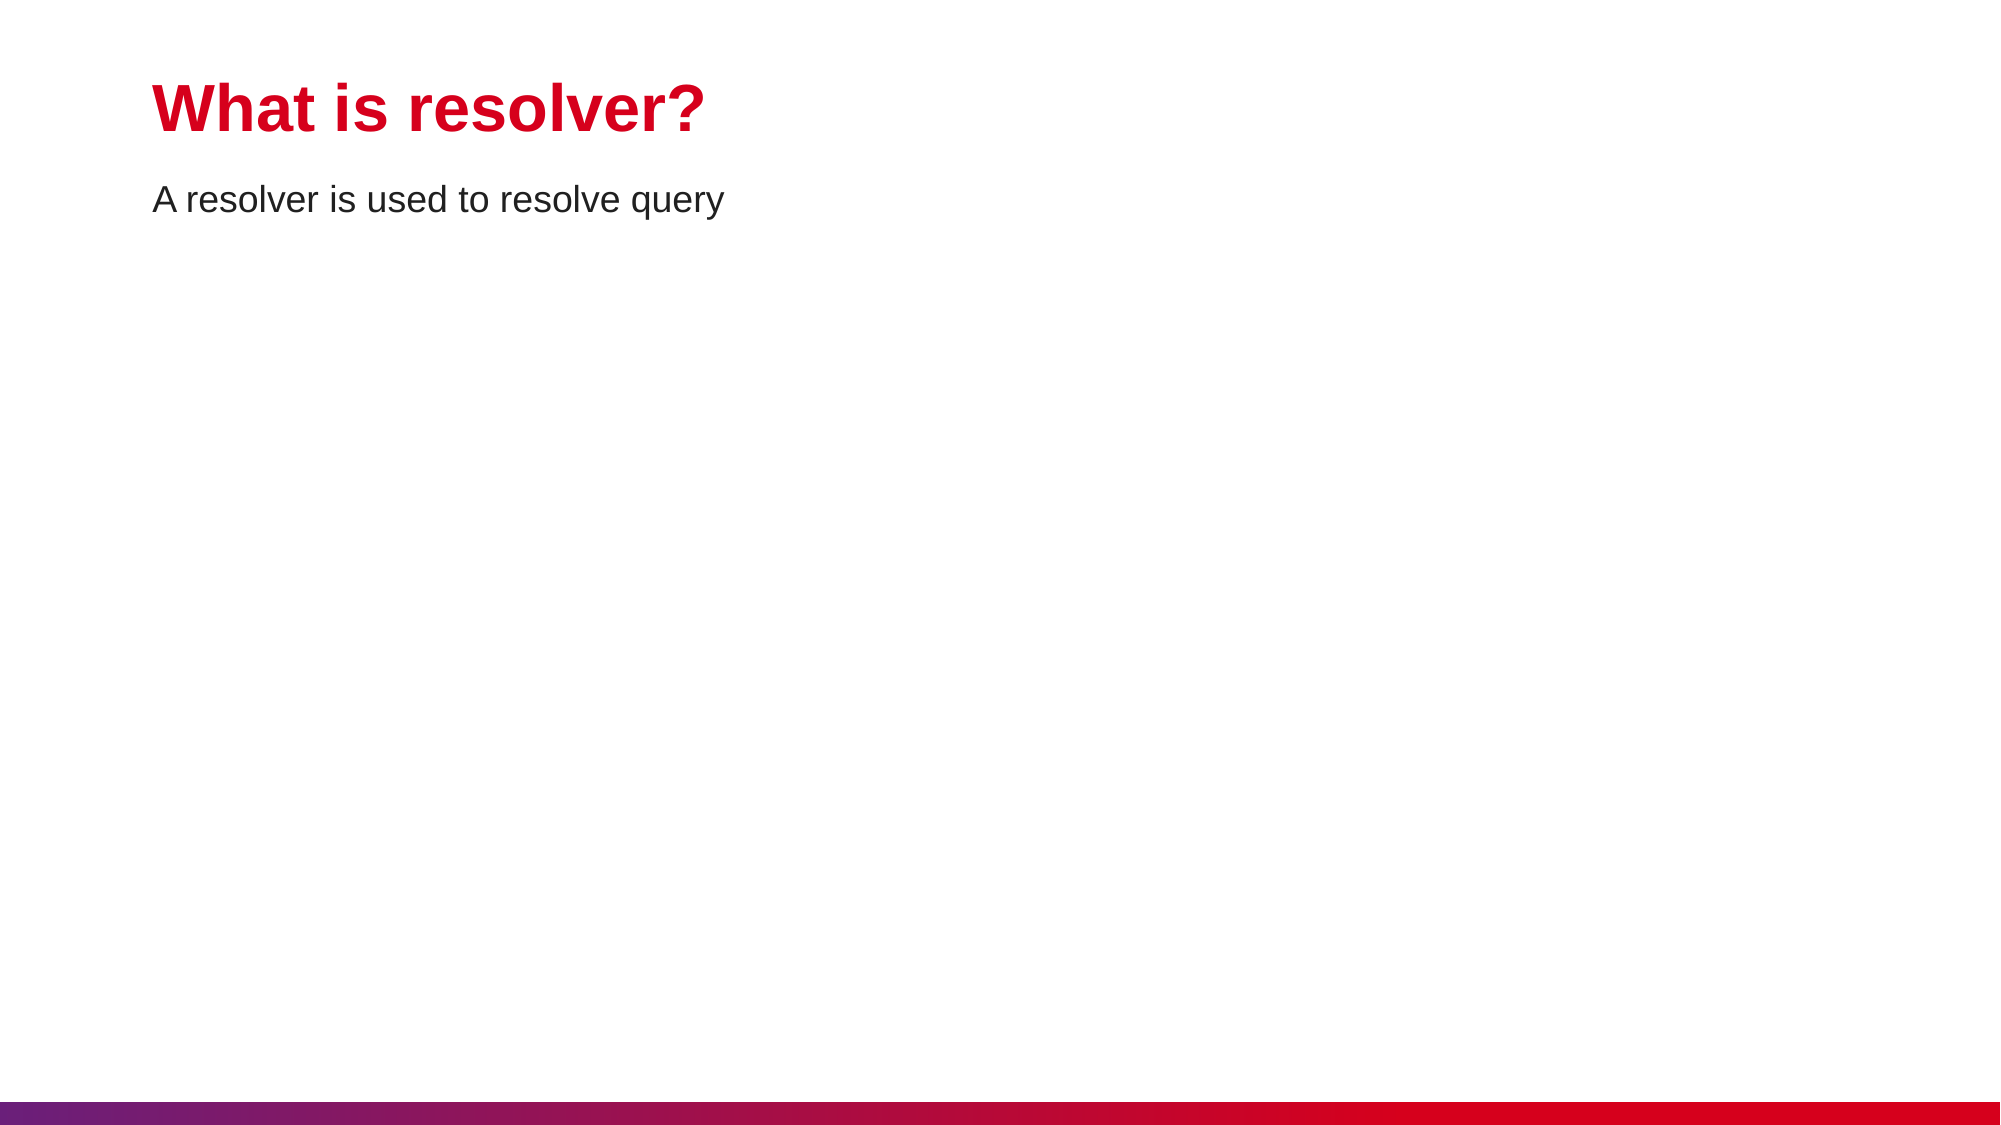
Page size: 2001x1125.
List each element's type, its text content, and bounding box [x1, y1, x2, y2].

title What is resolver? [137, 66, 1826, 155]
list A resolver is used to resolve query [137, 172, 1826, 242]
